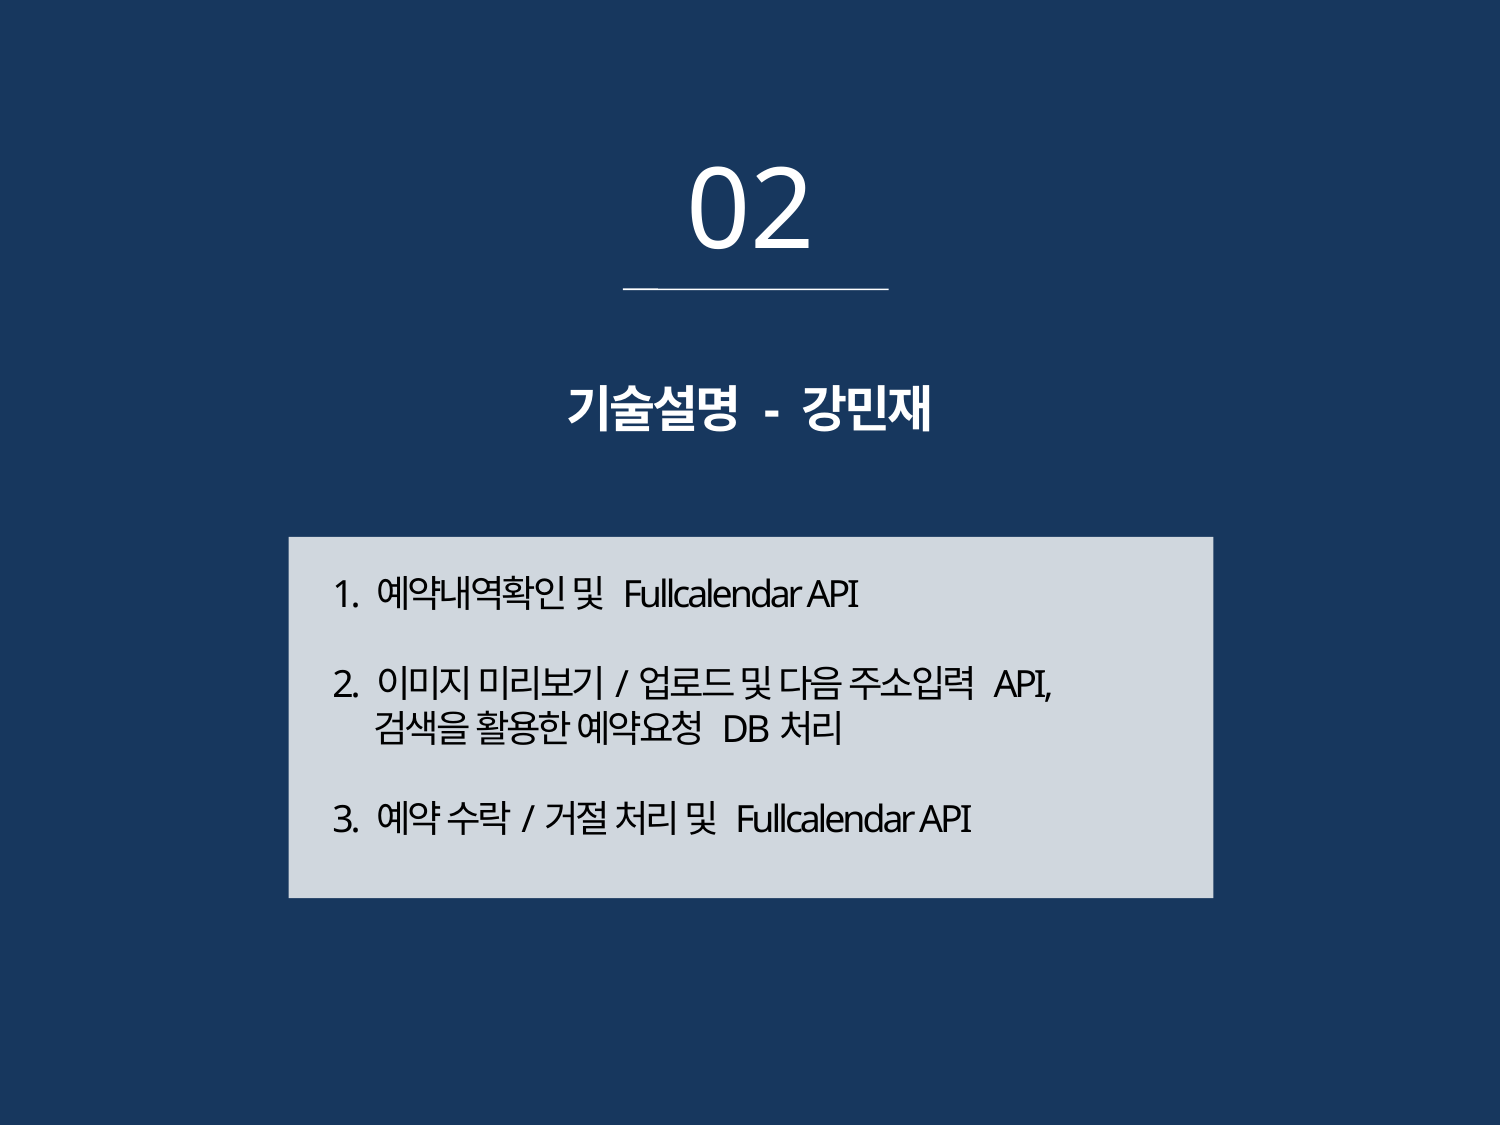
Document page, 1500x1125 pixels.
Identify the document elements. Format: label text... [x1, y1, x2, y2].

text_box 기술설명 - 강민재 [471, 370, 1029, 446]
text_box 1. 예약내역확인 및 Fullcalendar API 2. 이미지 미리보기/업로드 및 다음 주소입력 API, 검색을 활용한 예약요청 DB처리 3. 예약 수락/거절 처리 및 Fullcalendar API [317, 562, 1183, 848]
text_box [286, 535, 1216, 900]
text_box 02 [381, 128, 1120, 279]
